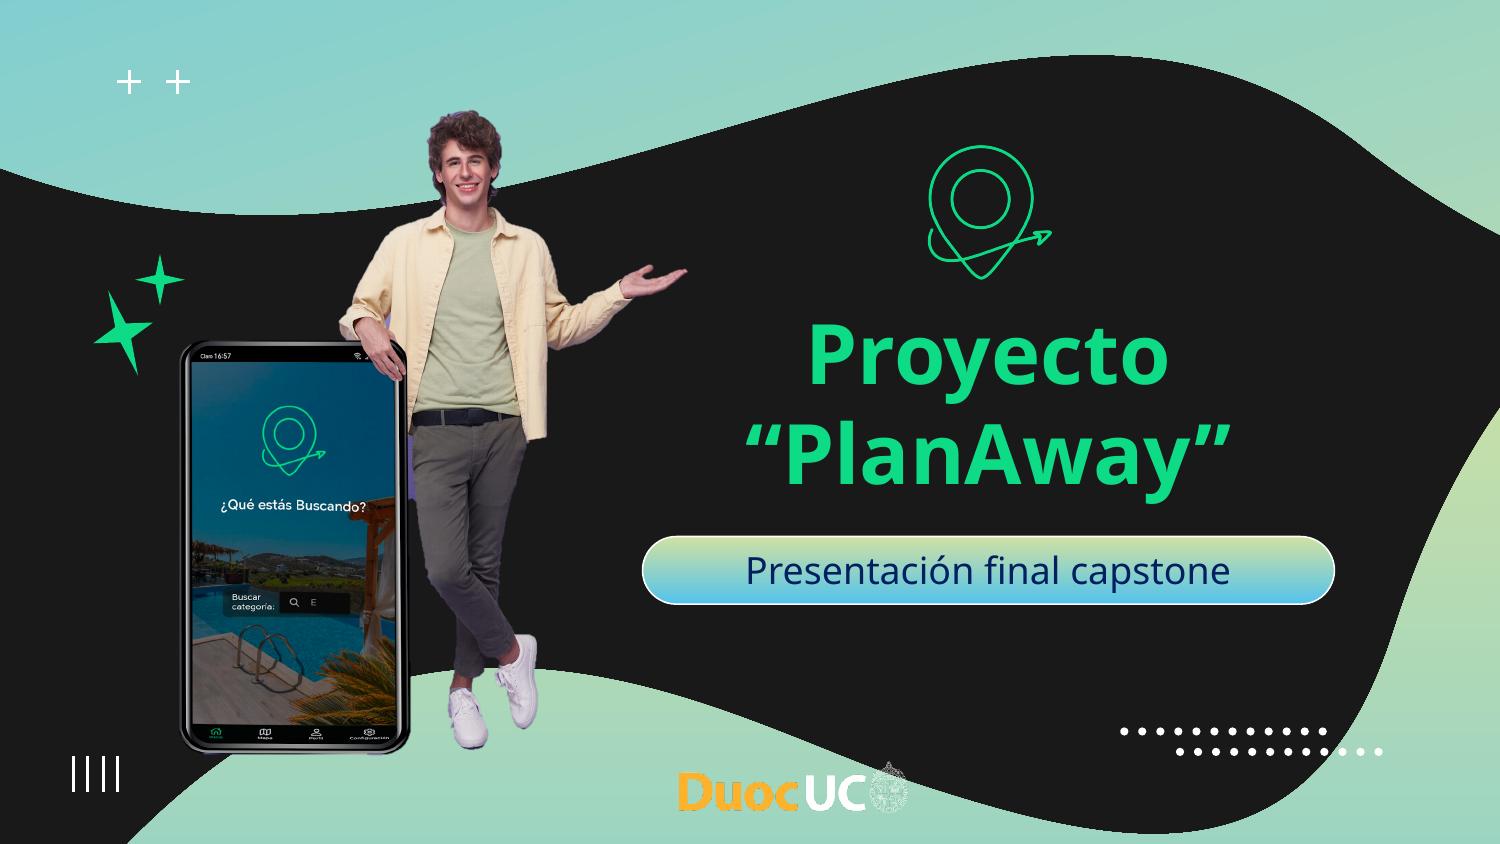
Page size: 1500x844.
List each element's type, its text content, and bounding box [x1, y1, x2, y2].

picture [0, 6, 1088, 844]
subtitle Presentación final capstone [1009, 542, 1312, 596]
text_box [1009, 536, 1335, 605]
text_box Proyecto “PlanAway” [1009, 293, 1322, 509]
